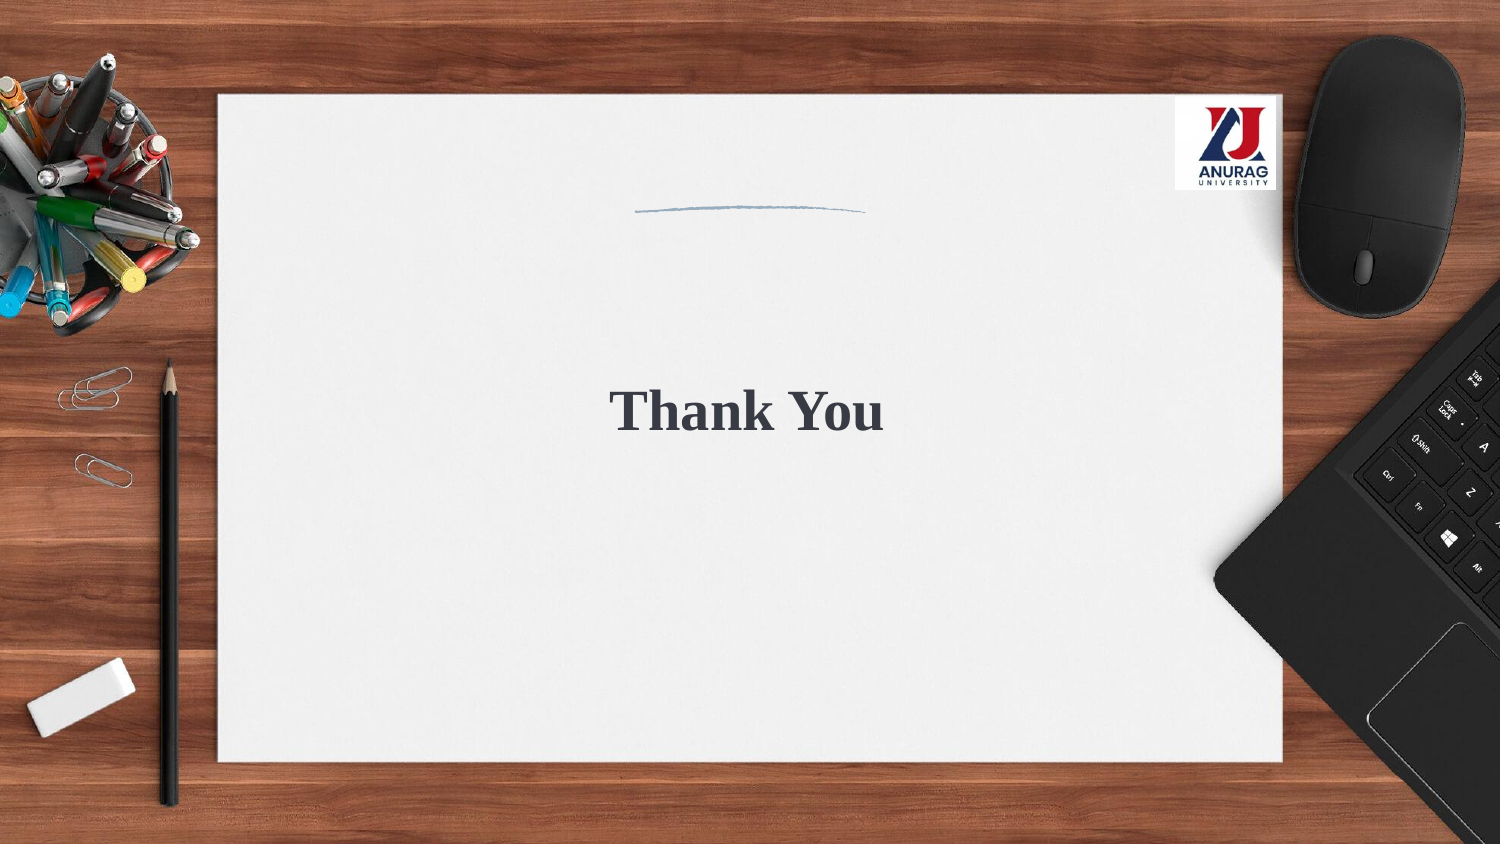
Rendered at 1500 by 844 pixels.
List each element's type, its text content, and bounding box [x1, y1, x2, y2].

picture [0, 0, 1500, 844]
title Thank You [264, 369, 1231, 443]
